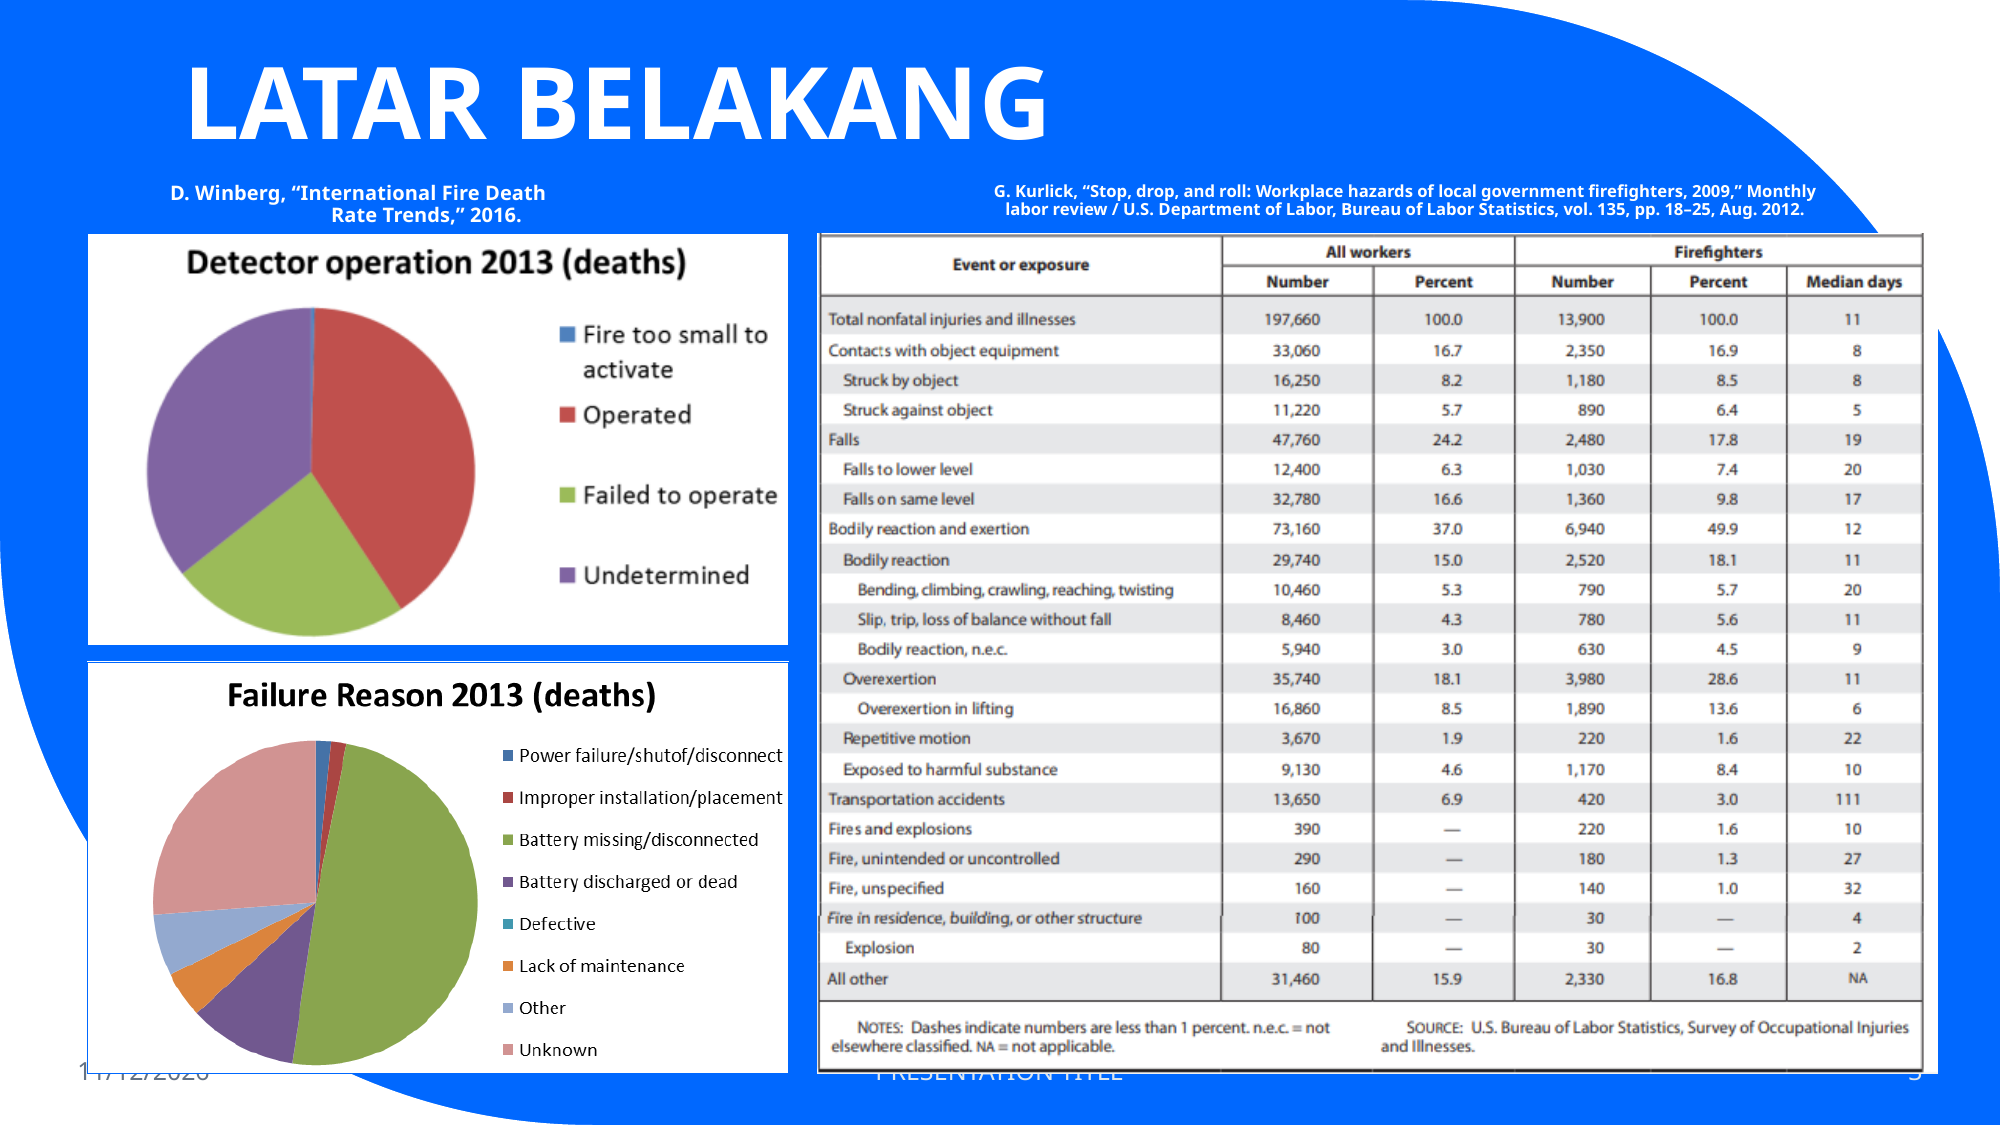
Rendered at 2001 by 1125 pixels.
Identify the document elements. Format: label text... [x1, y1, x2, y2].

text_box G. Kurlick, “Stop, drop, and roll: Workplace hazards of local government firefighters, 2009,” Monthly labor review / U.S. Department of Labor, Bureau of Labor Statistics, vol. 135, pp. 18–25, Aug. 2012. [970, 175, 1841, 227]
picture [87, 233, 789, 646]
picture [87, 661, 789, 1074]
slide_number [62, 1042, 342, 1103]
picture [816, 233, 1938, 1074]
text_box LATAR BELAKANG [168, 0, 1773, 169]
text_box D. Winberg, “International Fire Death Rate Trends,” 2016. [132, 175, 721, 233]
footer PRESENTATION TITLE [662, 1042, 1338, 1103]
slide_number 3 [1665, 1074, 1938, 1103]
